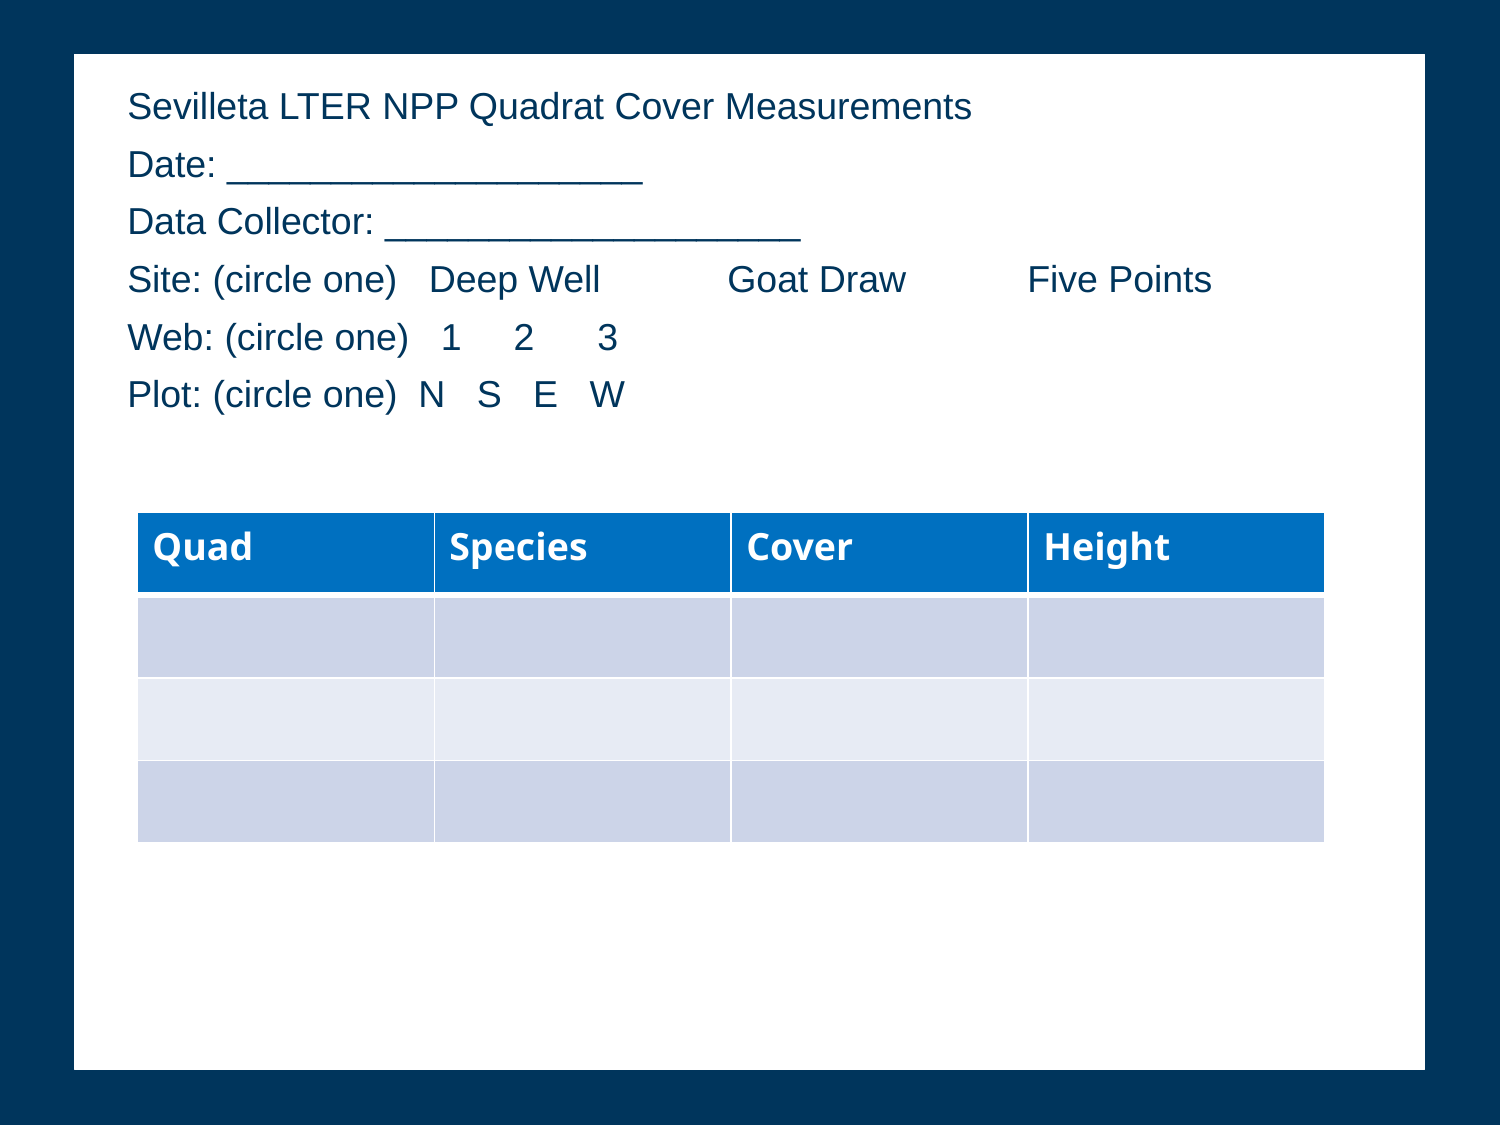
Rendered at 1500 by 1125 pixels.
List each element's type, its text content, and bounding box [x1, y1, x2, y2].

table_cell [435, 679, 730, 760]
table_cell [435, 598, 730, 677]
table_header Quad [138, 513, 434, 592]
table_cell [732, 598, 1027, 677]
table_header Species [435, 513, 730, 592]
table_cell [138, 761, 434, 842]
table_header Height [1029, 513, 1324, 592]
table_cell [138, 598, 434, 677]
table_cell [1029, 761, 1324, 842]
table_cell [732, 679, 1027, 760]
table_header Cover [732, 513, 1027, 592]
table_cell [1029, 679, 1324, 760]
table_cell [732, 761, 1027, 842]
table_cell [138, 679, 434, 760]
table_cell [1029, 598, 1324, 677]
text_box Sevilleta LTER NPP Quadrat Cover Measurements Date: ____________________ Data Collector: ____________________ Site: (circle one) Deep Well Goat Draw Five Points Web: (circle one) 1 2 3 Plot: (circle one) N S E W [112, 74, 1388, 768]
table_cell [435, 761, 730, 842]
